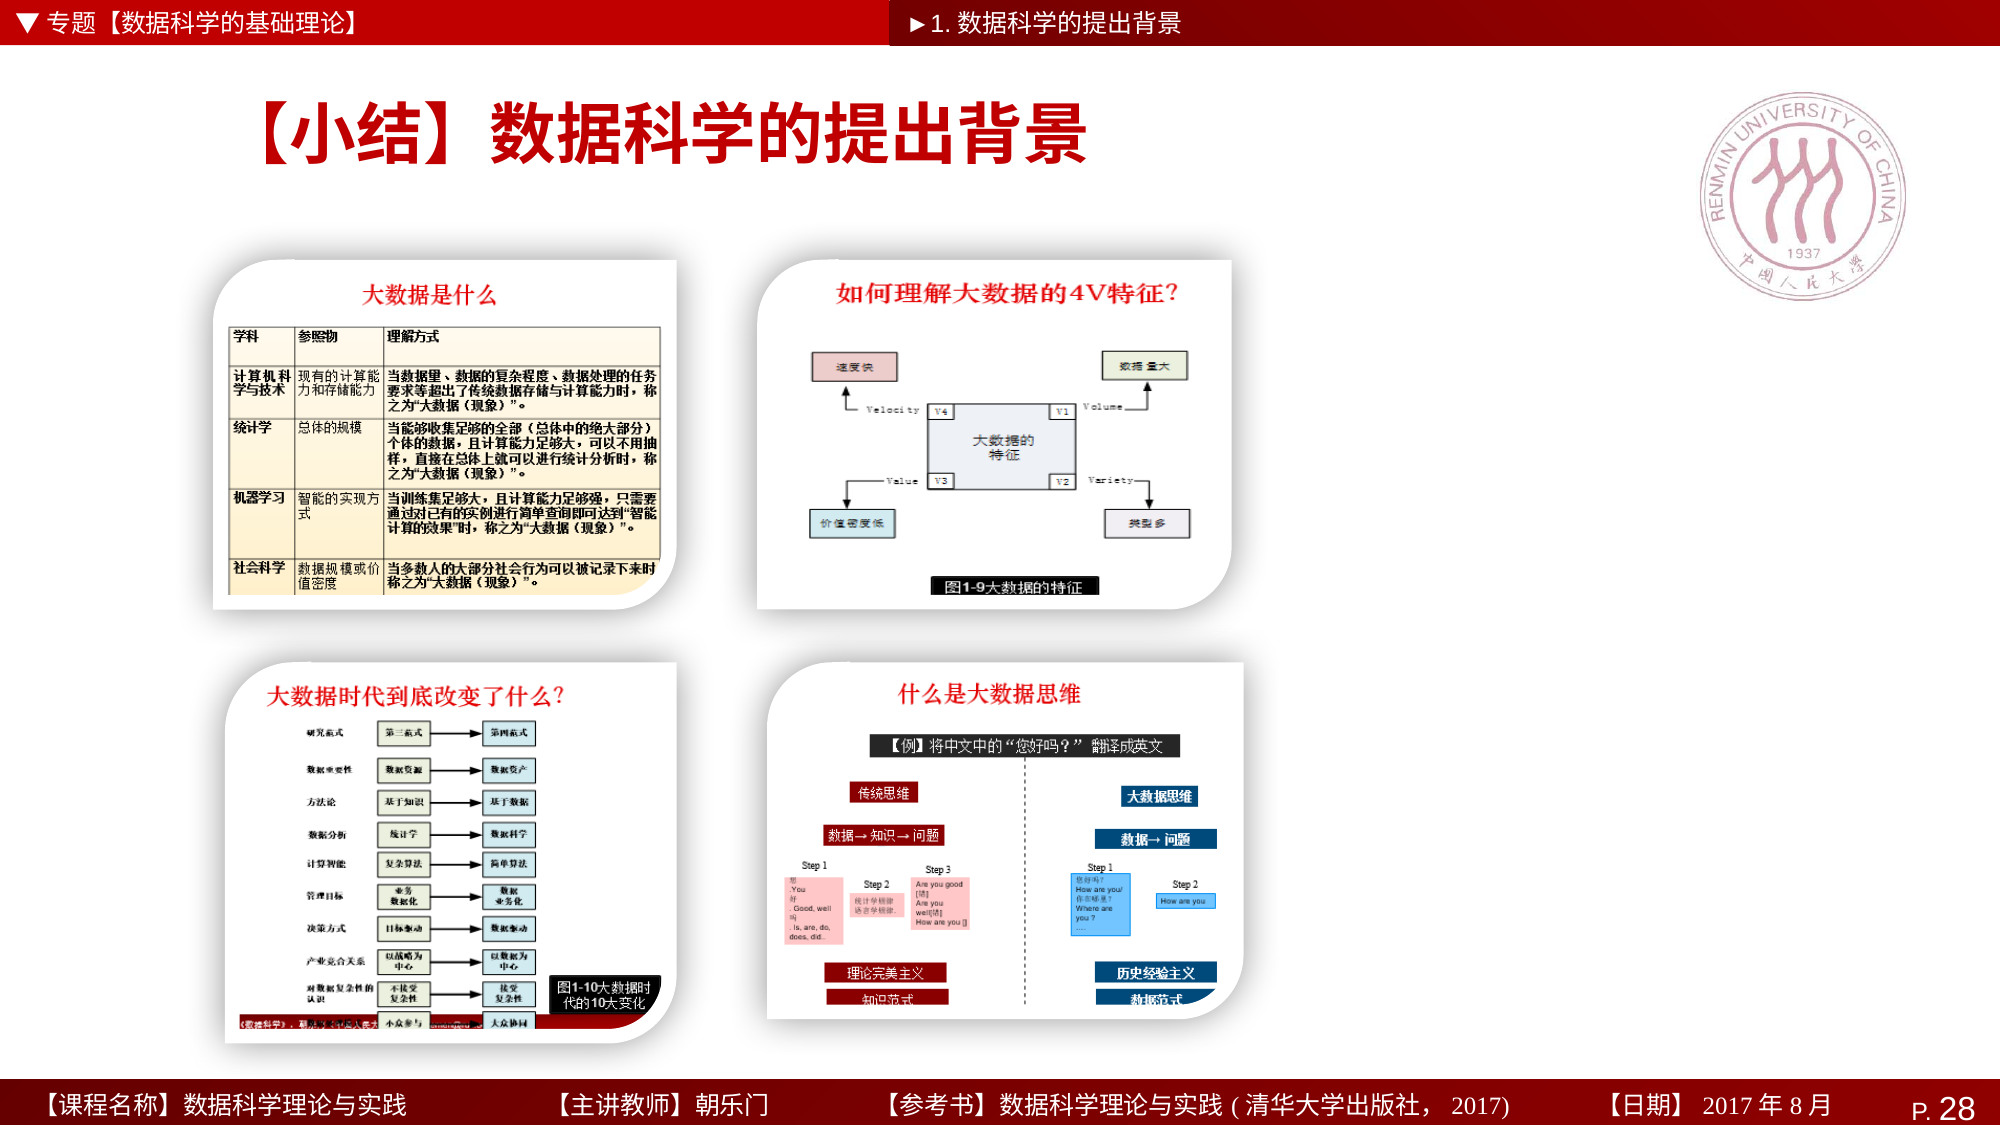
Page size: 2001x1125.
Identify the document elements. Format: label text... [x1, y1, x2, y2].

picture [774, 669, 1237, 1012]
list ►1.数据科学的提出背景 [890, 0, 1249, 43]
picture [764, 267, 1225, 603]
picture [232, 669, 670, 1037]
picture [220, 267, 670, 603]
title 【小结】数据科学的提出背景 [64, 64, 1249, 200]
picture [1696, 89, 1910, 304]
list ▼专题【数据科学的基础理论】 [0, 0, 725, 43]
